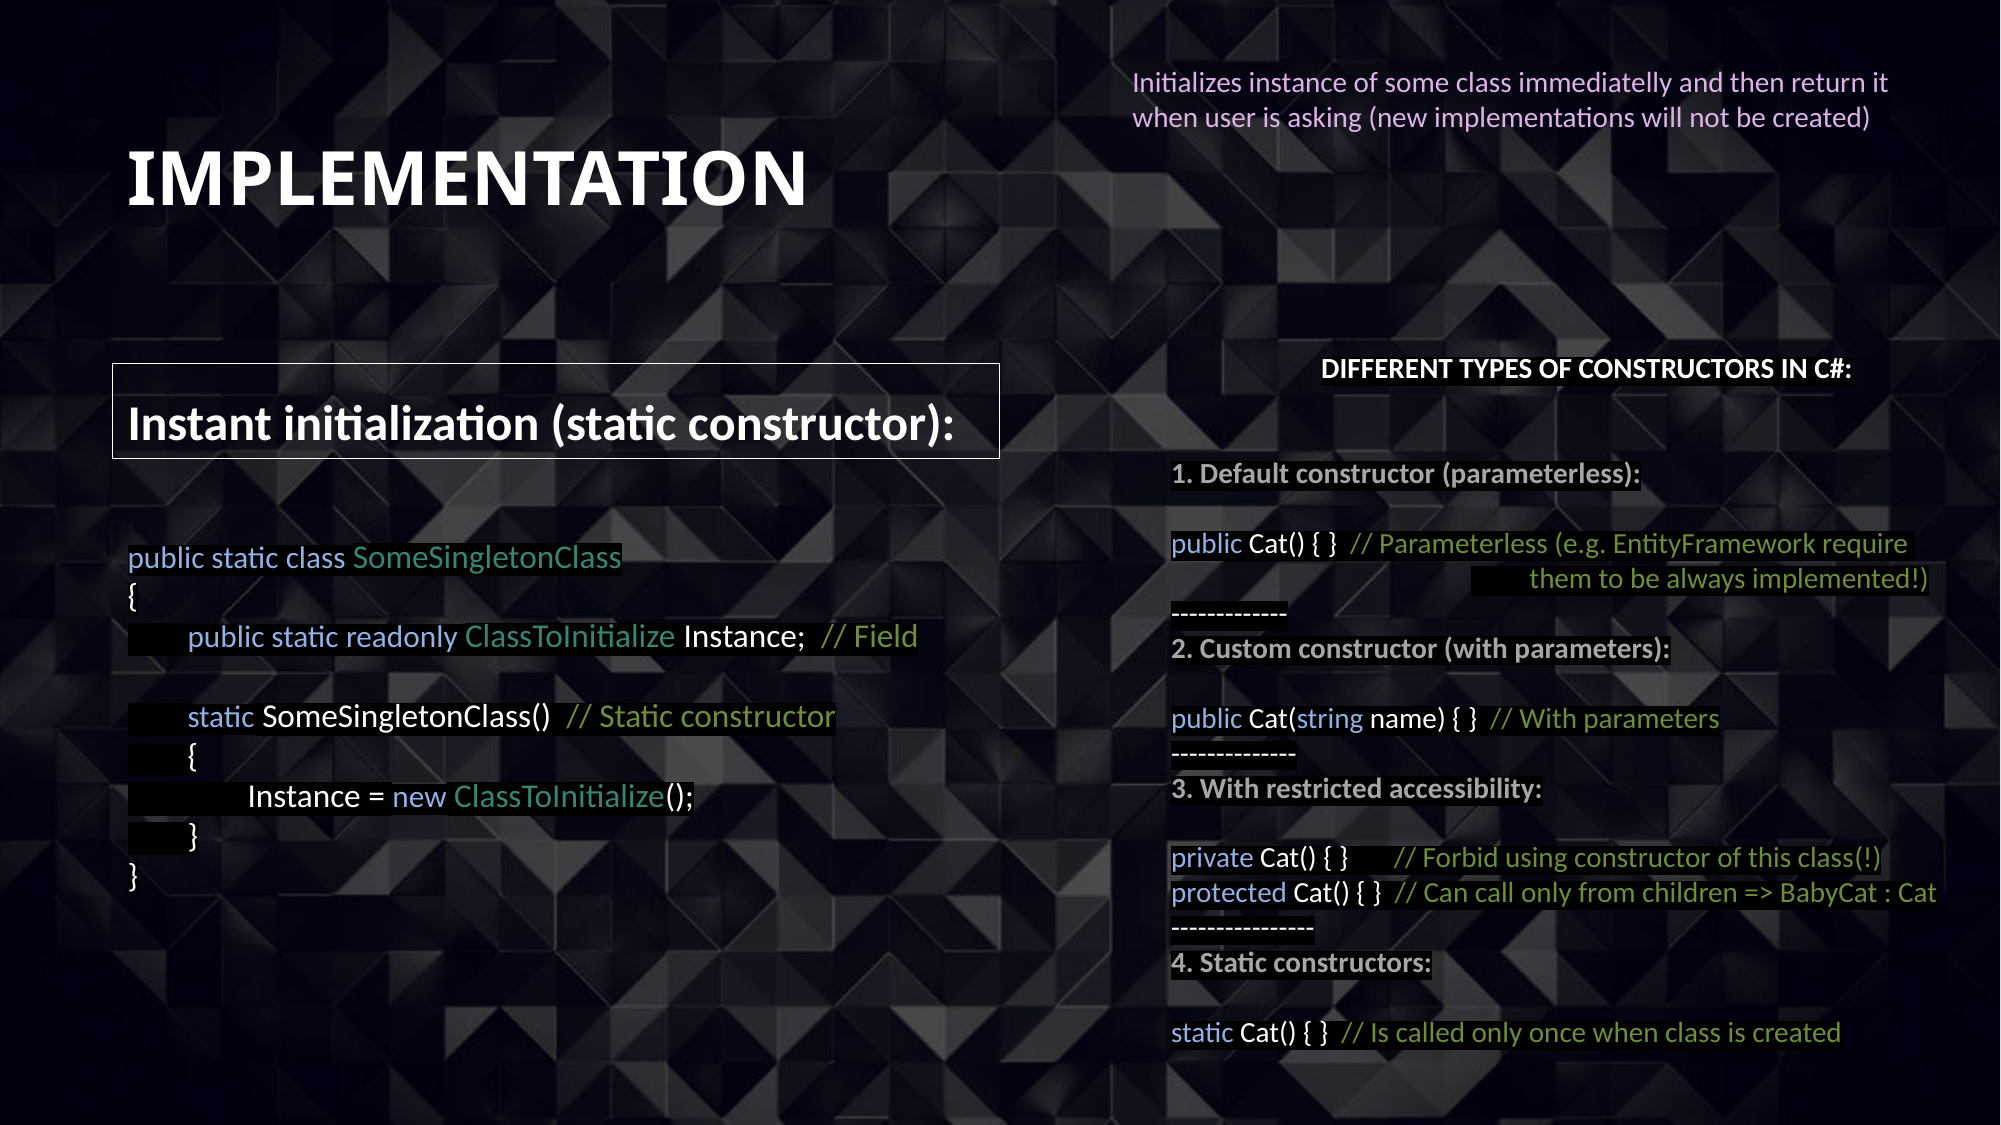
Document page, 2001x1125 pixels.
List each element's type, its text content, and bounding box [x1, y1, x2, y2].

text_box Initializes instance of some class immediatelly and then return it when user is asking (new implementations will not be created) [1117, 55, 1974, 141]
list public static class SomeSingletonClass { public static readonly ClassToInitialize Instance; // Field static SomeSingletonClass() // Static constructor { Instance = new ClassToInitialize(); } } [112, 527, 1022, 1044]
title Implementation [112, 56, 1775, 295]
picture [0, 0, 2001, 1125]
list Instant initialization (static constructor): [112, 363, 1000, 459]
text_box DIFFERENT TYPES OF CONSTRUCTORS IN C#: 1. Default constructor (parameterless): public Cat() { } // Parameterless (e.g. EntityFramework require them to be always implemented!) ------------- 2. Custom constructor (with parameters): public Cat(string name) { } // With parameters -------------- 3. With restricted accessibility: private Cat() { } // Forbid using constructor of this class(!) protected Cat() { } // Can call only from children => BabyCat : Cat ---------------- 4. Static constructors: static Cat() { } // Is called only once when class is created [1156, 341, 1964, 1056]
